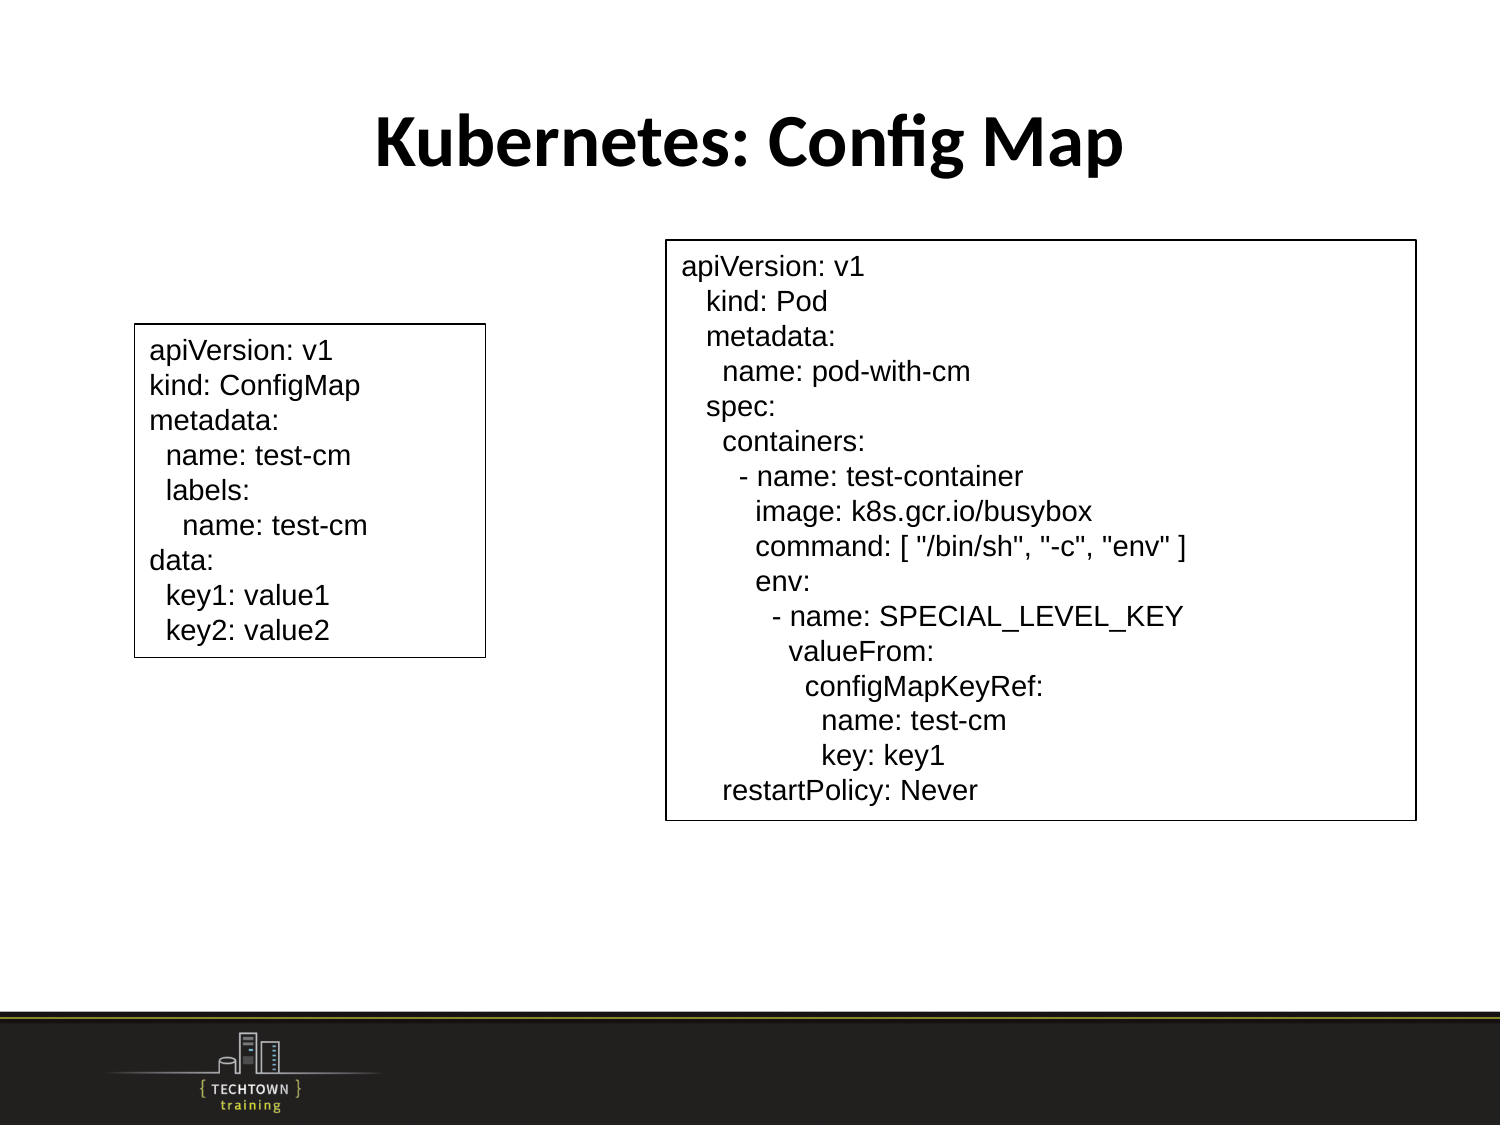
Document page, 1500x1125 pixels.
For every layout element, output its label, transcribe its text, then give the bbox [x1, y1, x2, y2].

text_box apiVersion: v1 kind: Pod metadata: name: pod-with-cm spec: containers: - name: test-container image: k8s.gcr.io/busybox command: [ "/bin/sh", "-c", "env" ] env: - name: SPECIAL_LEVEL_KEY valueFrom: configMapKeyRef: name: test-cm key: key1 restartPolicy: Never [666, 239, 1417, 821]
title Kubernetes: Config Map [103, 59, 1397, 213]
text_box apiVersion: v1 kind: ConfigMap metadata: name: test-cm labels: name: test-cm data: key1: value1 key2: value2 [134, 324, 486, 658]
picture [0, 0, 1500, 1125]
